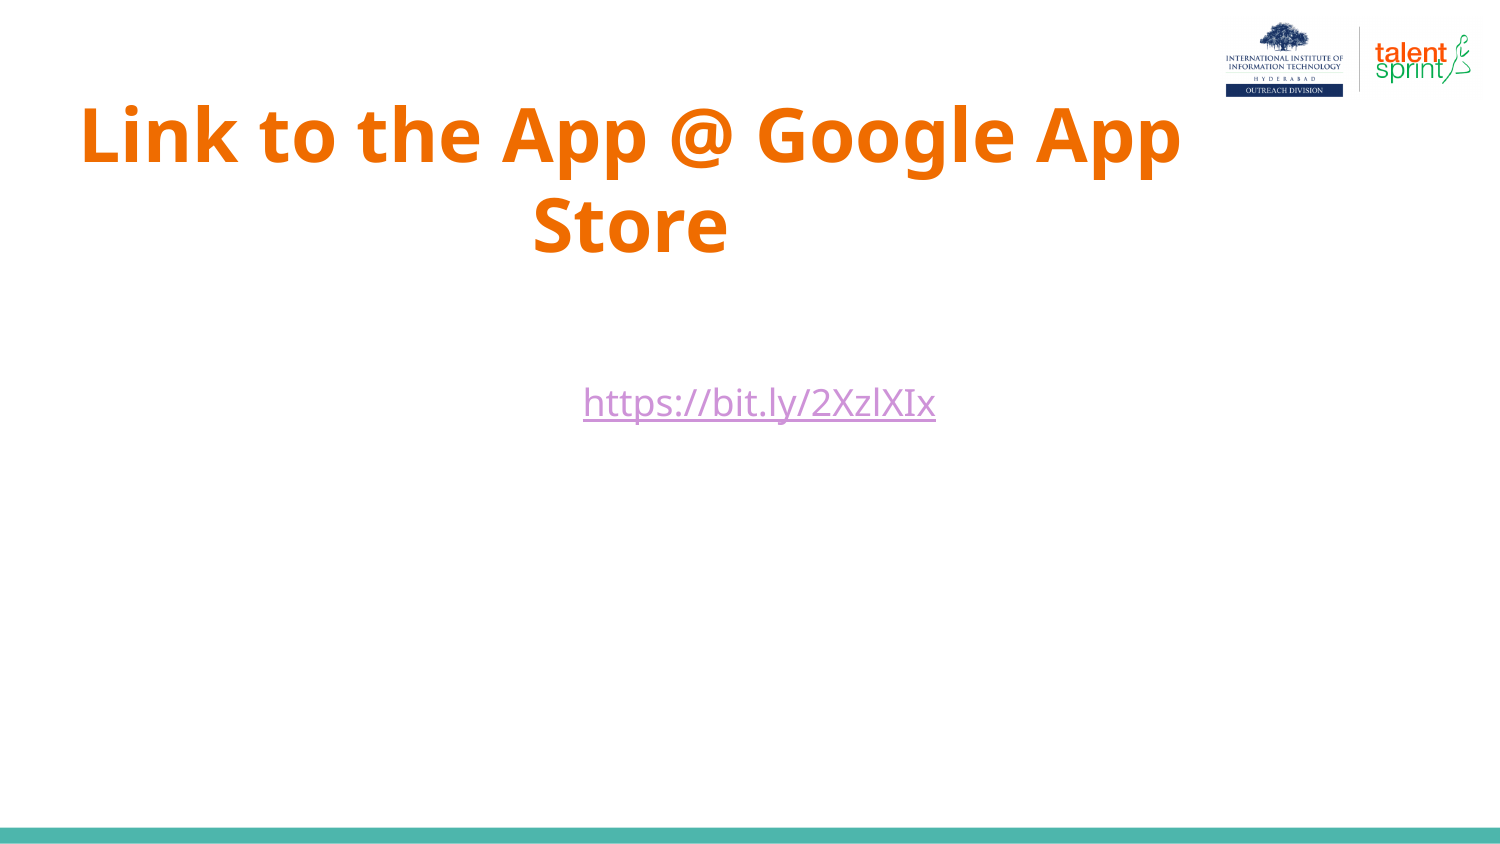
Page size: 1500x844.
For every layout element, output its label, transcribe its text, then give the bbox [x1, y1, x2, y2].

list https://bit.ly/2XzlXIx [51, 207, 1449, 750]
title Link to the App @ Google App Store [51, 72, 1211, 189]
picture [1220, 16, 1483, 100]
